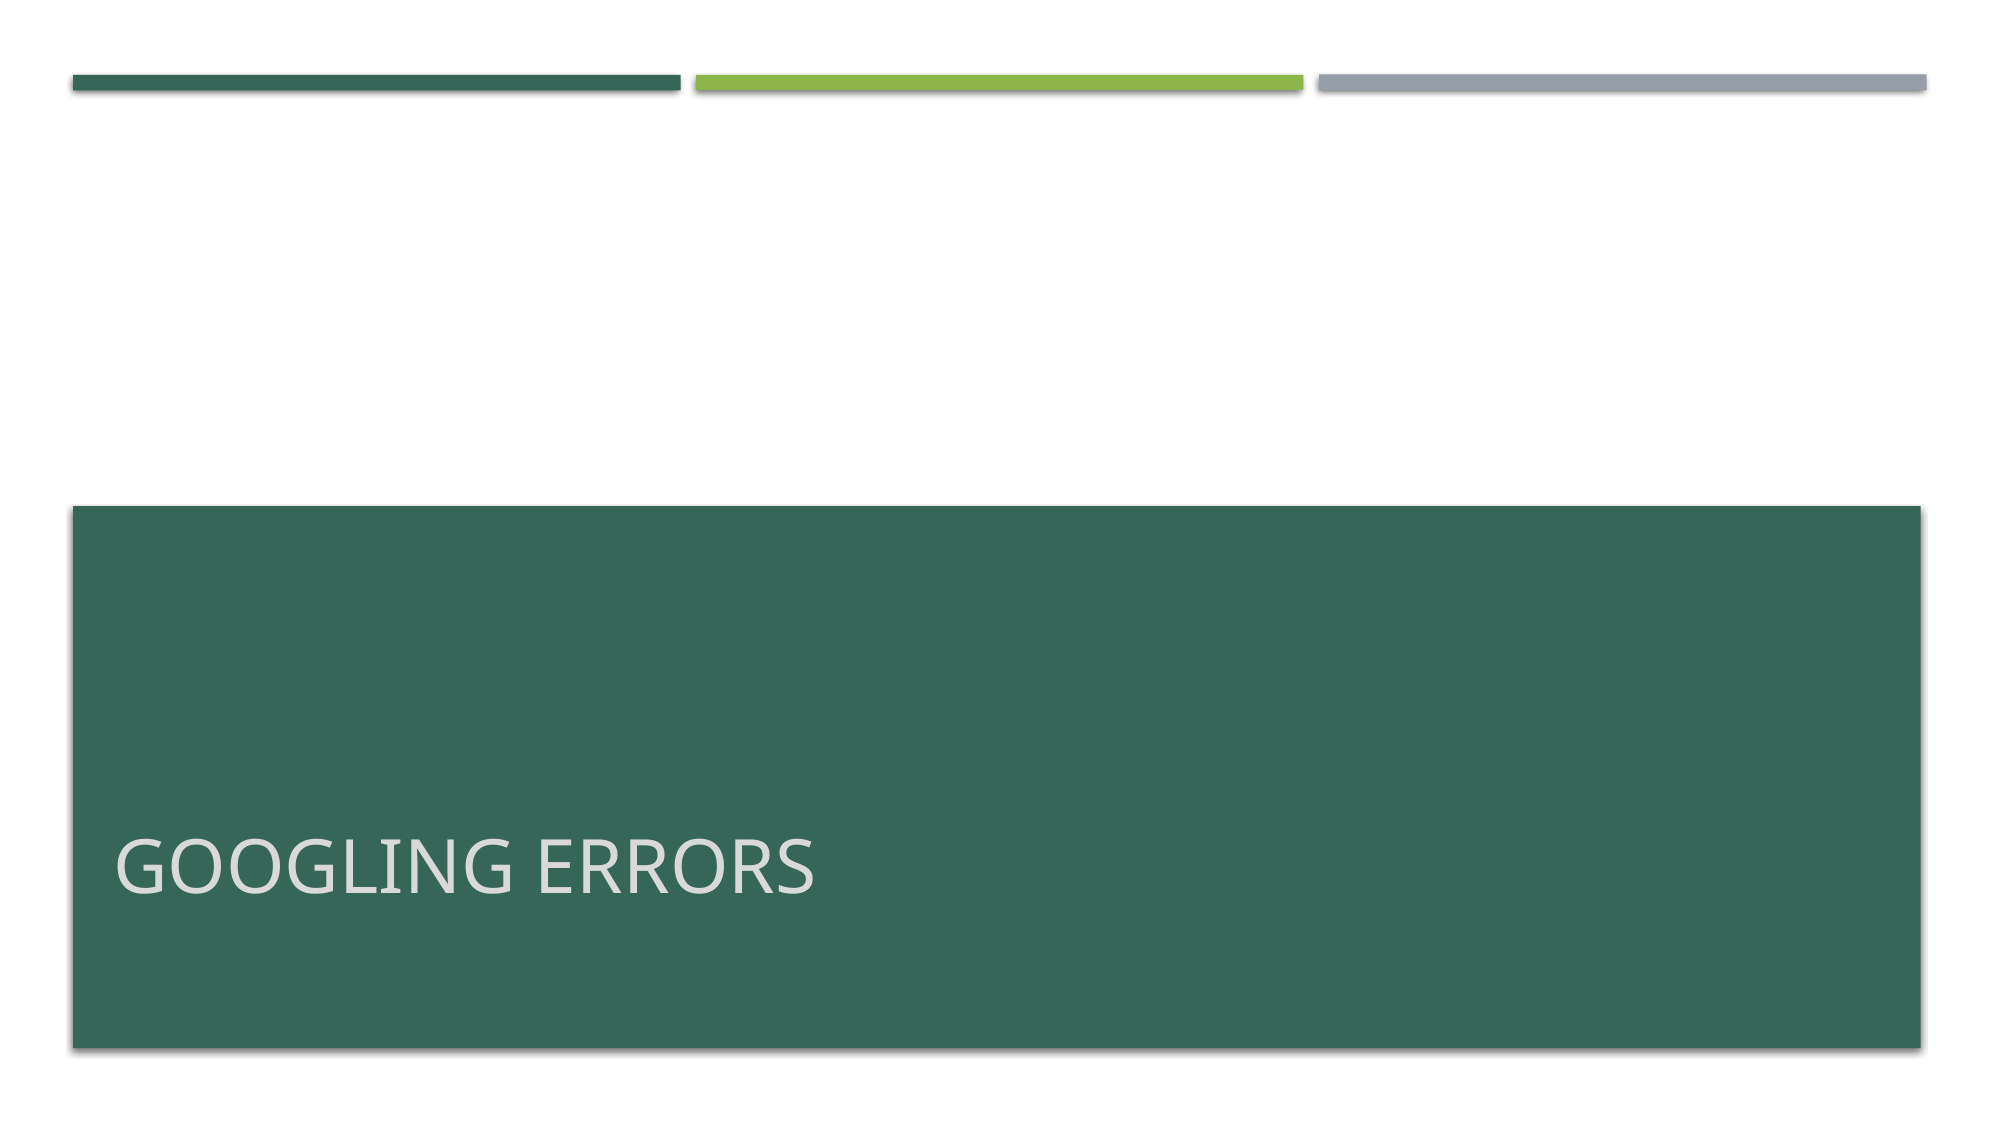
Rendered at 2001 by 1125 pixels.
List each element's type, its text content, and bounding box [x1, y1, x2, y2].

title Googling errors [98, 674, 1902, 917]
